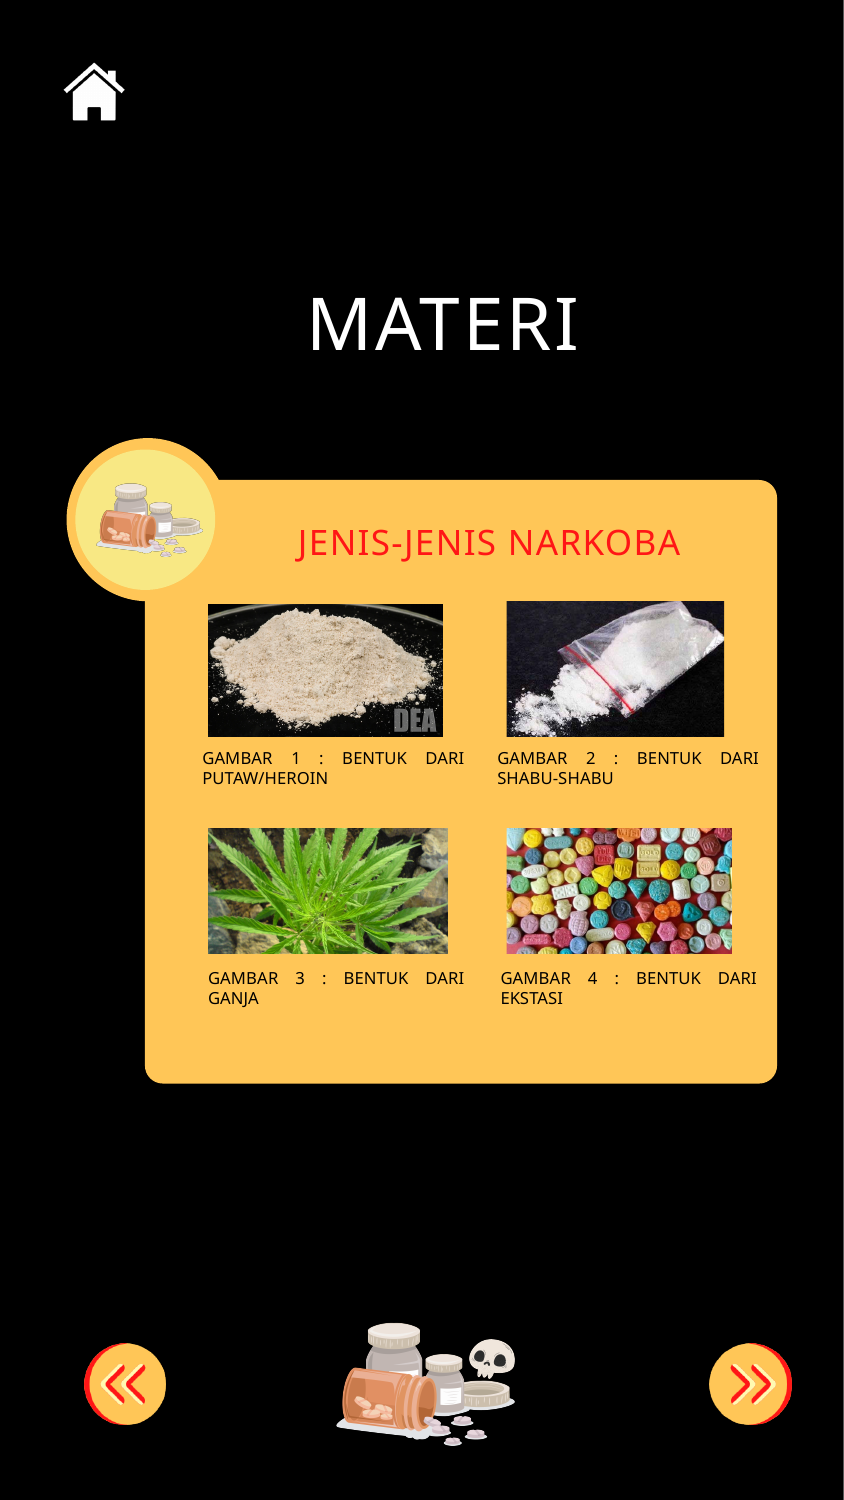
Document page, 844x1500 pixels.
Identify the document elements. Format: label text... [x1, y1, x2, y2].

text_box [65, 437, 230, 602]
picture [329, 1322, 515, 1446]
text_box MATERI [0, 263, 844, 366]
picture [84, 1343, 166, 1425]
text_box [144, 479, 778, 1084]
picture [207, 828, 448, 955]
picture [54, 52, 135, 132]
picture [207, 604, 443, 737]
picture [92, 482, 204, 557]
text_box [74, 449, 216, 591]
picture [506, 828, 732, 955]
picture [709, 1343, 792, 1425]
picture [506, 601, 725, 737]
